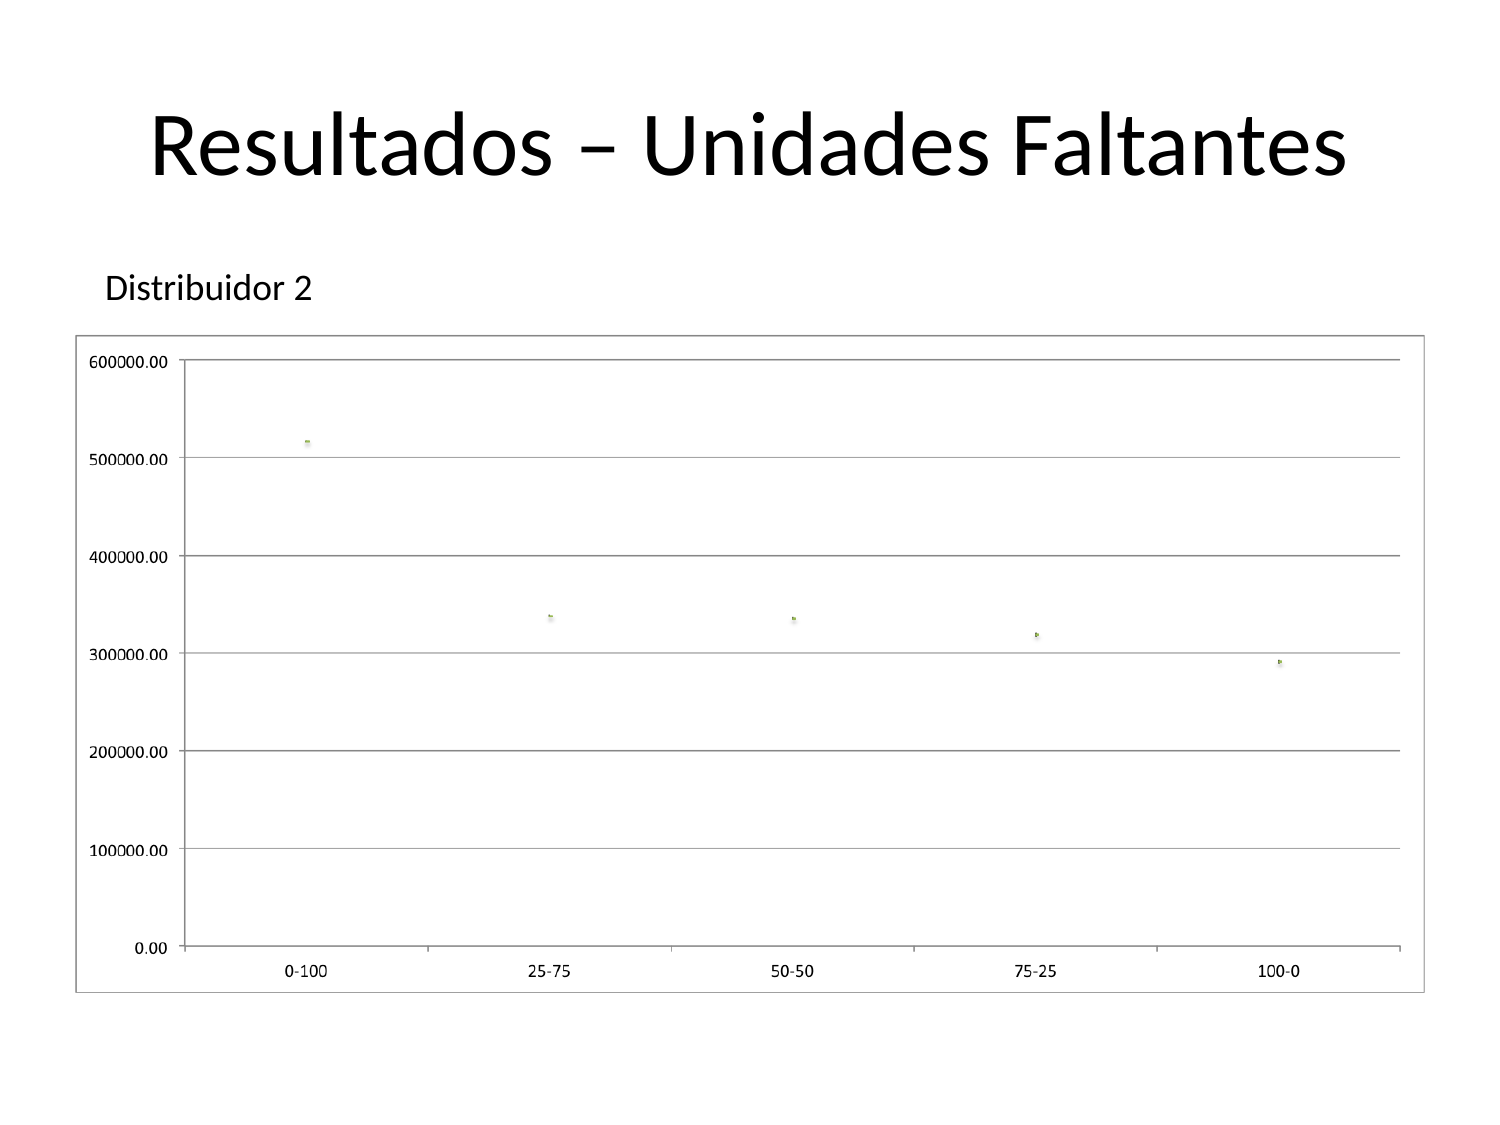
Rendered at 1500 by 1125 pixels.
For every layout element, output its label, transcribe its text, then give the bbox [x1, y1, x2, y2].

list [74, 292, 1426, 1036]
title Resultados – Unidades Faltantes [75, 45, 1425, 233]
text_box Distribuidor 2 [90, 255, 328, 290]
